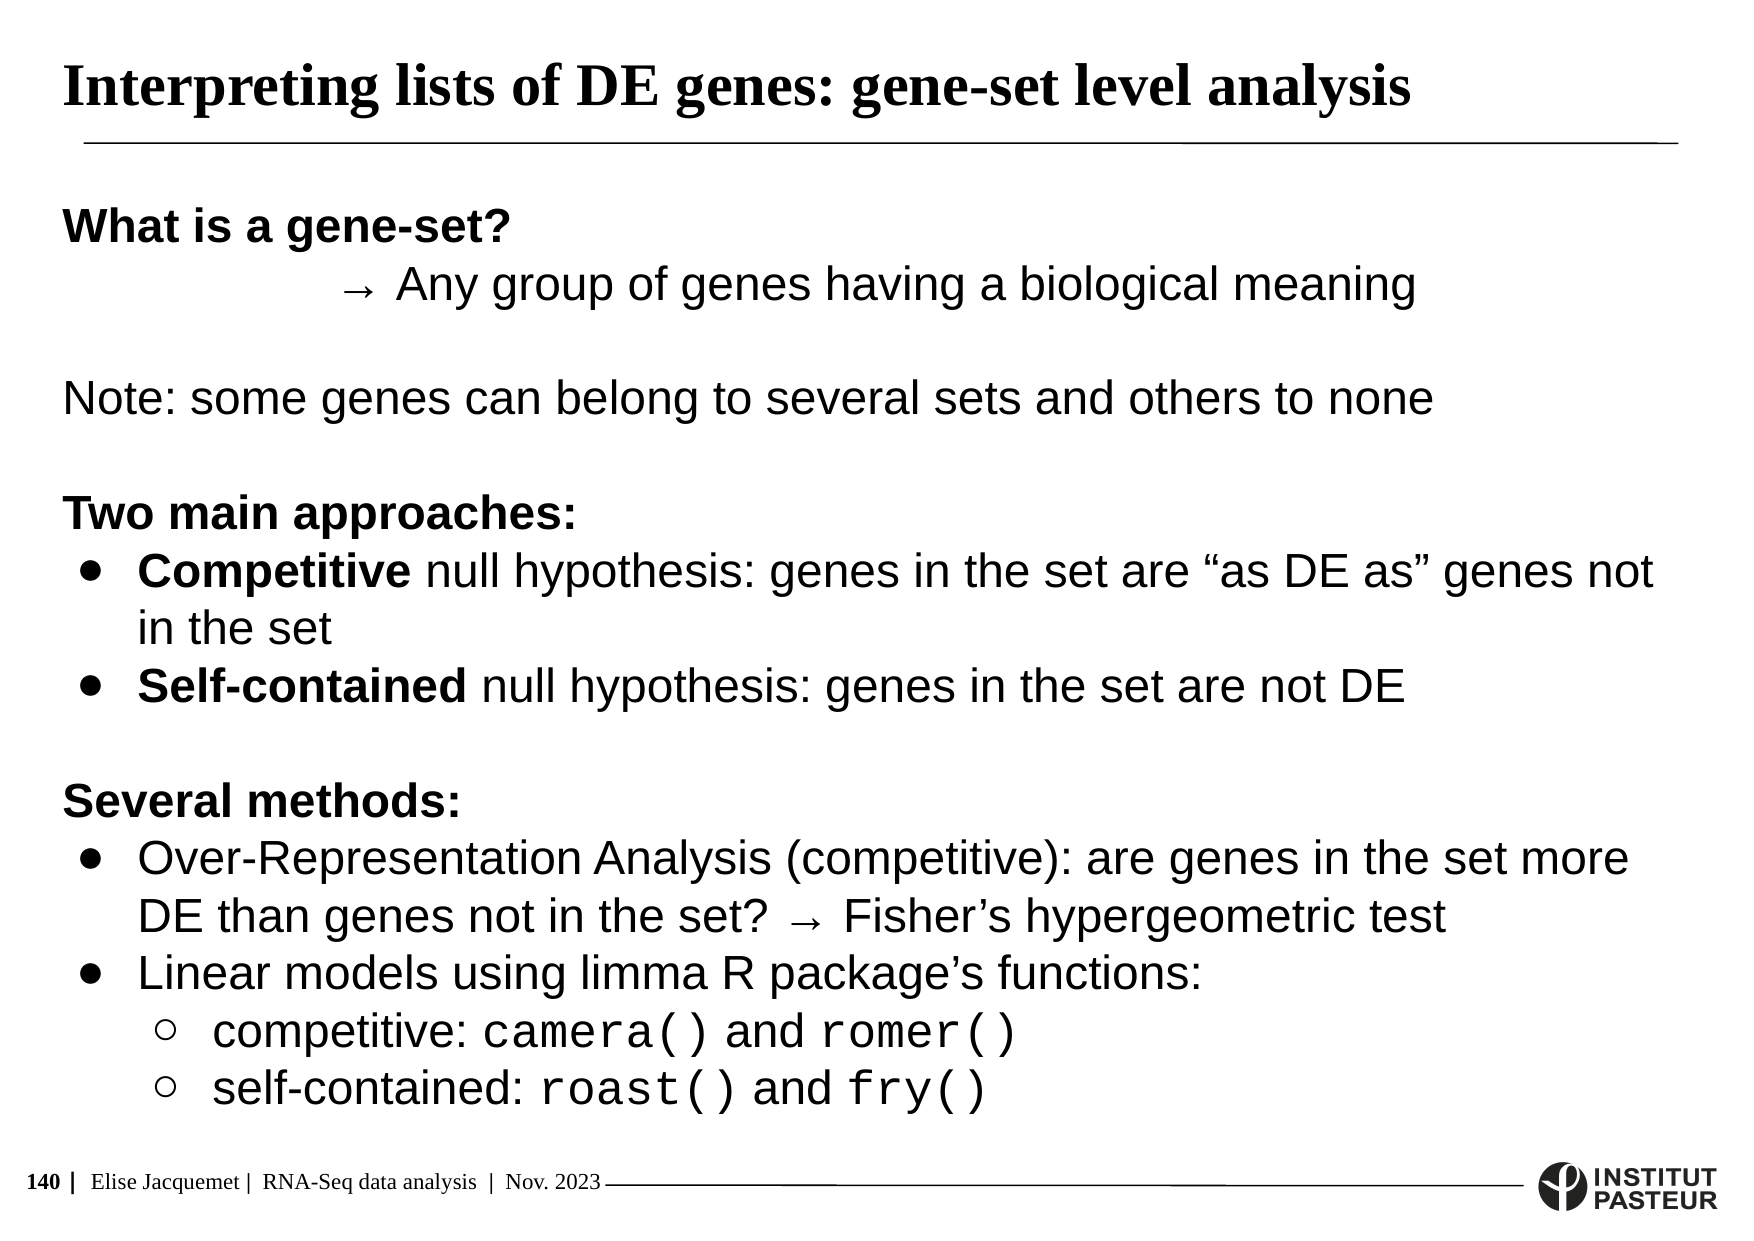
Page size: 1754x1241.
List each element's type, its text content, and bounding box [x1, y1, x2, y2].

text_box Interpreting lists of DE genes: gene-set level analysis [62, 2, 1692, 160]
text_box What is a gene-set? → Any group of genes having a biological meaning Note: some genes can belong to several sets and others to none Two main approaches: Competitive null hypothesis: genes in the set are “as DE as” genes not in the set Self-contained null hypothesis: genes in the set are not DE Several methods: Over-Representation Analysis (competitive): are genes in the set more DE than genes not in the set? → Fisher’s hypergeometric test Linear models using limma R package’s functions: competitive: camera() and romer() self-contained: roast() and fry() [62, 194, 1692, 1152]
picture [1534, 1155, 1722, 1218]
